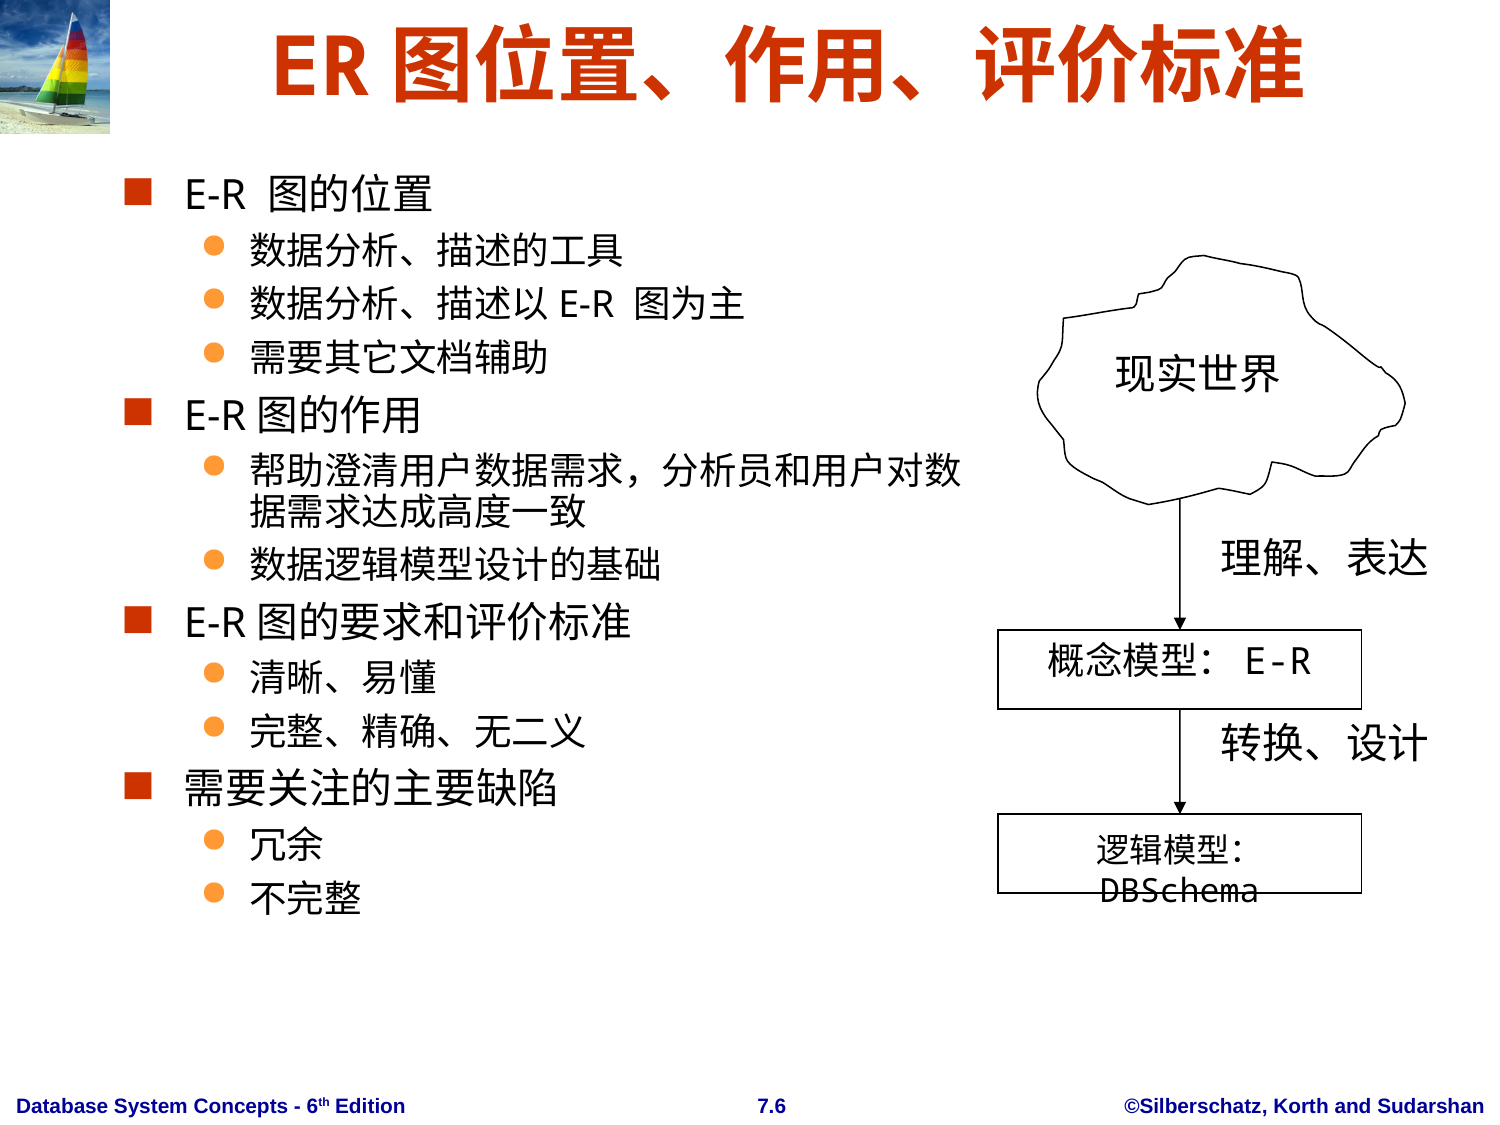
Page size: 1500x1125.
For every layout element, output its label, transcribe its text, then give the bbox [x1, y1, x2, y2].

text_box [997, 255, 1471, 894]
picture [0, 0, 110, 134]
title ER图位置、作用、评价标准 [126, 19, 1451, 120]
list E-R 图的位置 数据分析、描述的工具 数据分析、描述以E-R 图为主 需要其它文档辅助 E-R图的作用 帮助澄清用户数据需求，分析员和用户对数据需求达成高度一致 数据逻辑模型设计的基础 E-R图的要求和评价标准 清晰、易懂 完整、精确、无二义 需要关注的主要缺陷 冗余 不完整 [112, 166, 978, 1035]
